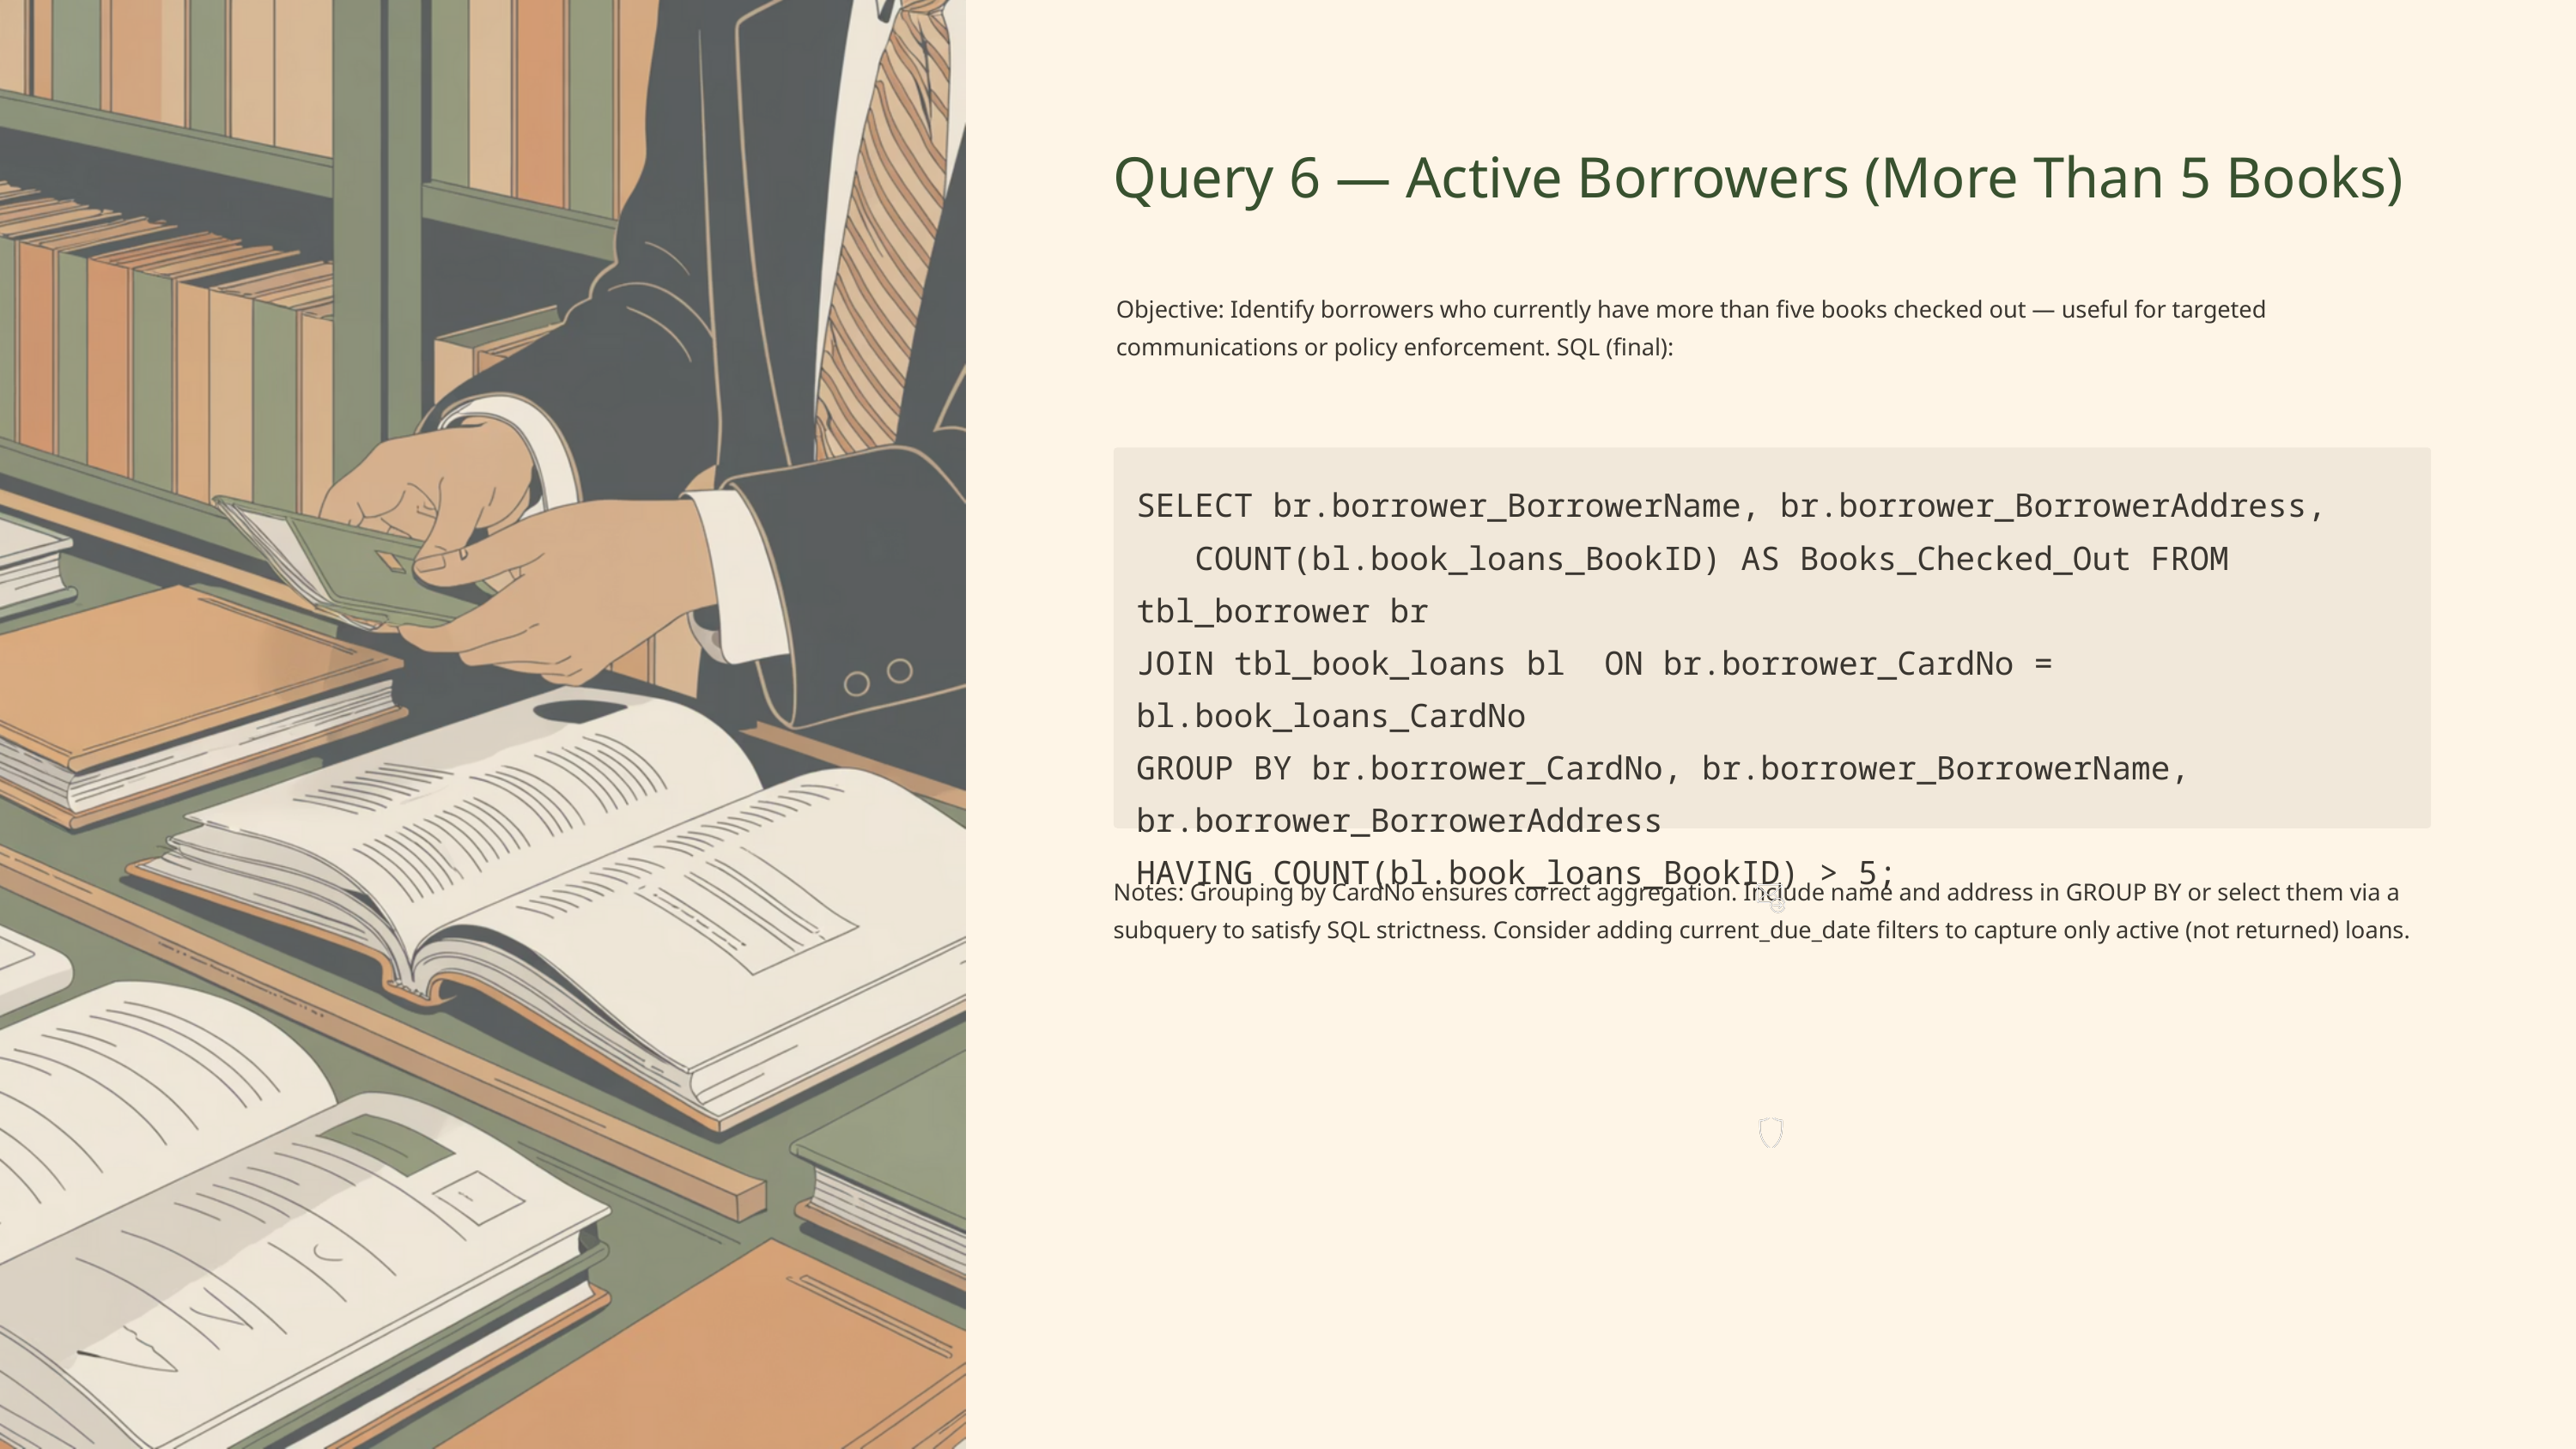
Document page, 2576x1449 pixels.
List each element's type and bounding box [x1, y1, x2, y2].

text_box [1113, 447, 2432, 828]
text_box [967, 0, 2576, 1449]
text_box [0, 0, 967, 1449]
